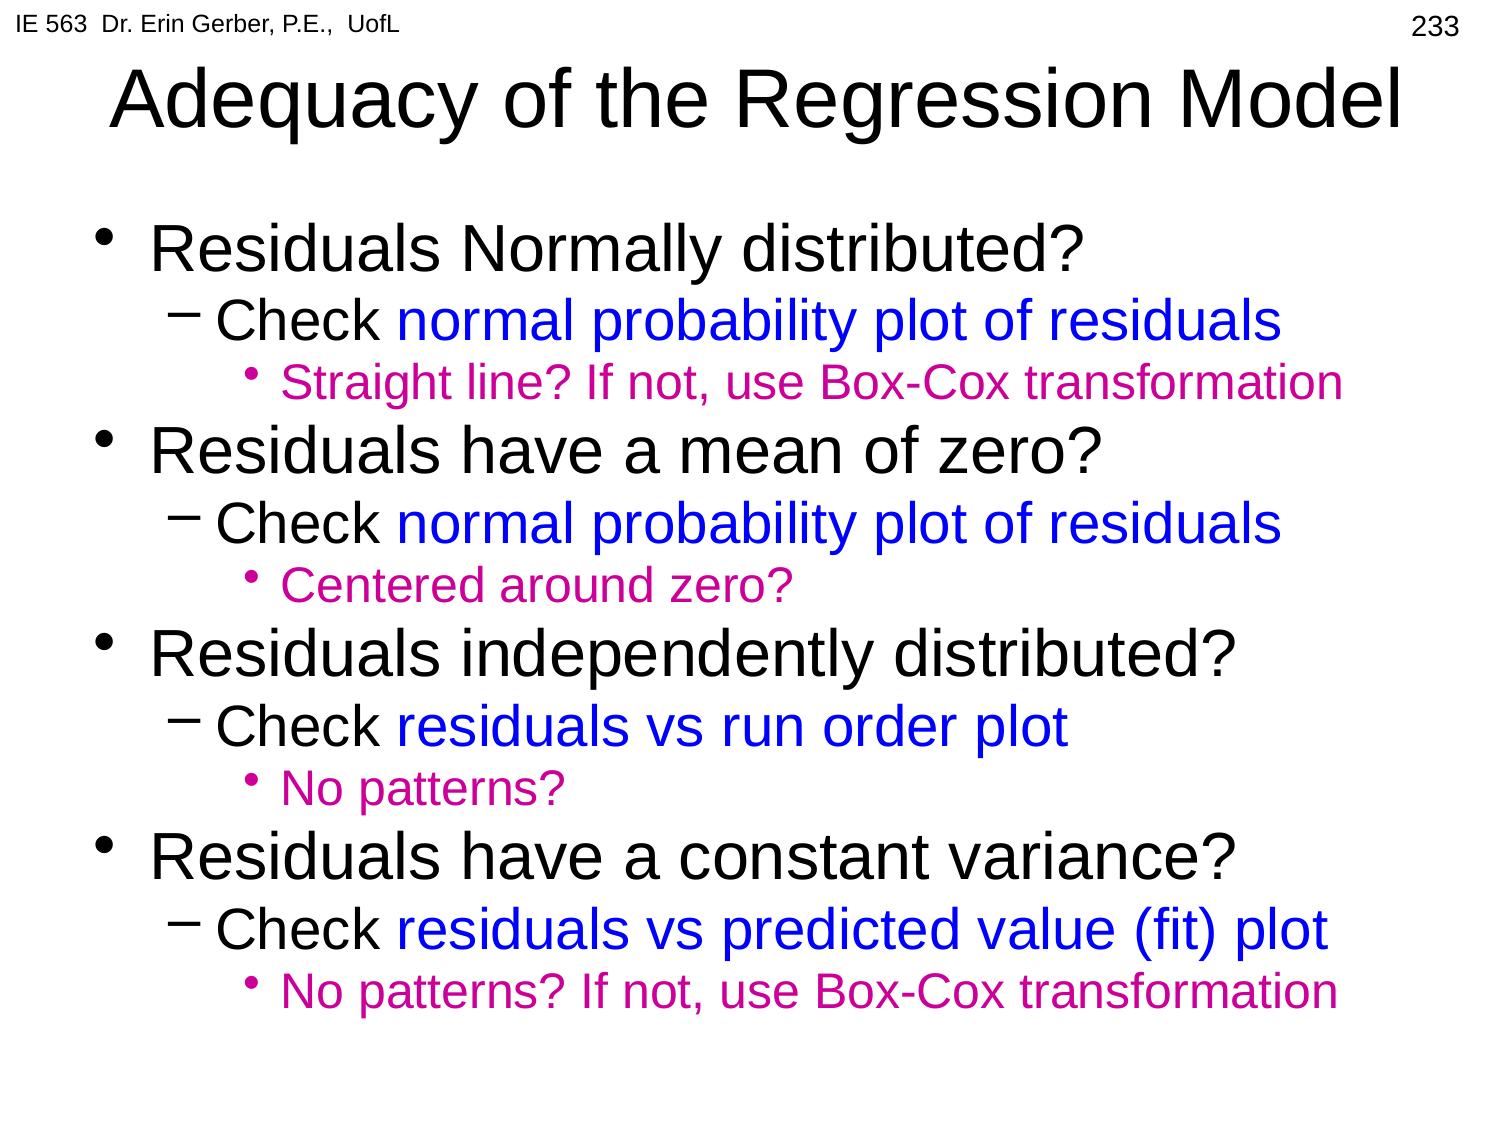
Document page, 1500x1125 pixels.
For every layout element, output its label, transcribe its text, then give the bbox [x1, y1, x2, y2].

title Adequacy of the Regression Model [37, 0, 1500, 188]
footer IE 563 Dr. Erin Gerber, P.E., UofL [0, 0, 37, 79]
list Residuals Normally distributed? Check normal probability plot of residuals Straight line? If not, use Box-Cox transformation Residuals have a mean of zero? Check normal probability plot of residuals Centered around zero? Residuals independently distributed? Check residuals vs run order plot No patterns? Residuals have a constant variance? Check residuals vs predicted value (fit) plot No patterns? If not, use Box-Cox transformation [77, 212, 1429, 1068]
